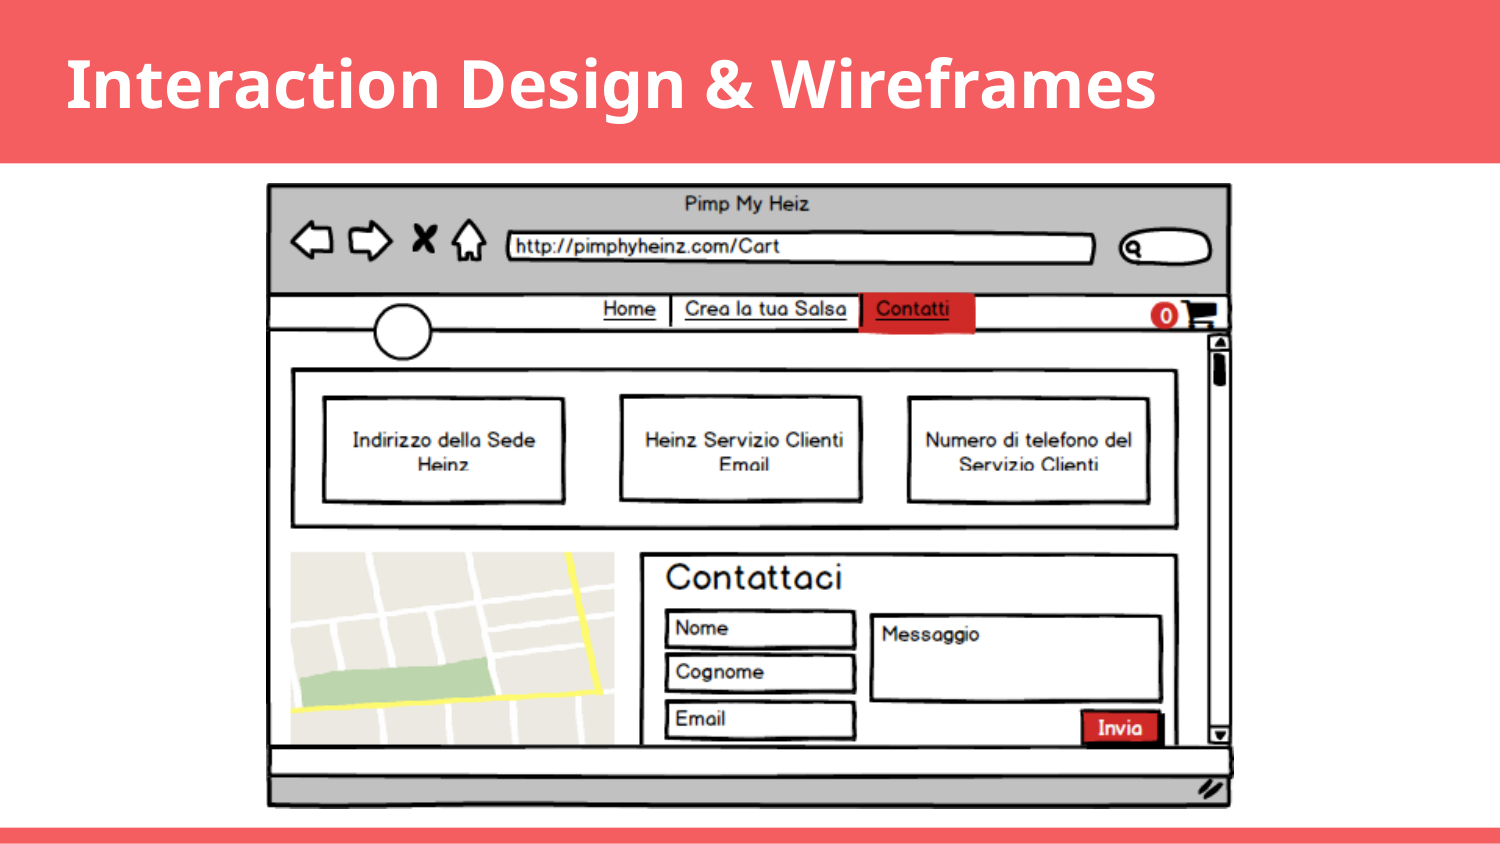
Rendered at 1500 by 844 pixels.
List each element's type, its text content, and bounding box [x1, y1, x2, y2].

text_box [0, 0, 1500, 164]
picture [266, 183, 1234, 809]
title Interaction Design & Wireframes [51, 26, 1449, 130]
